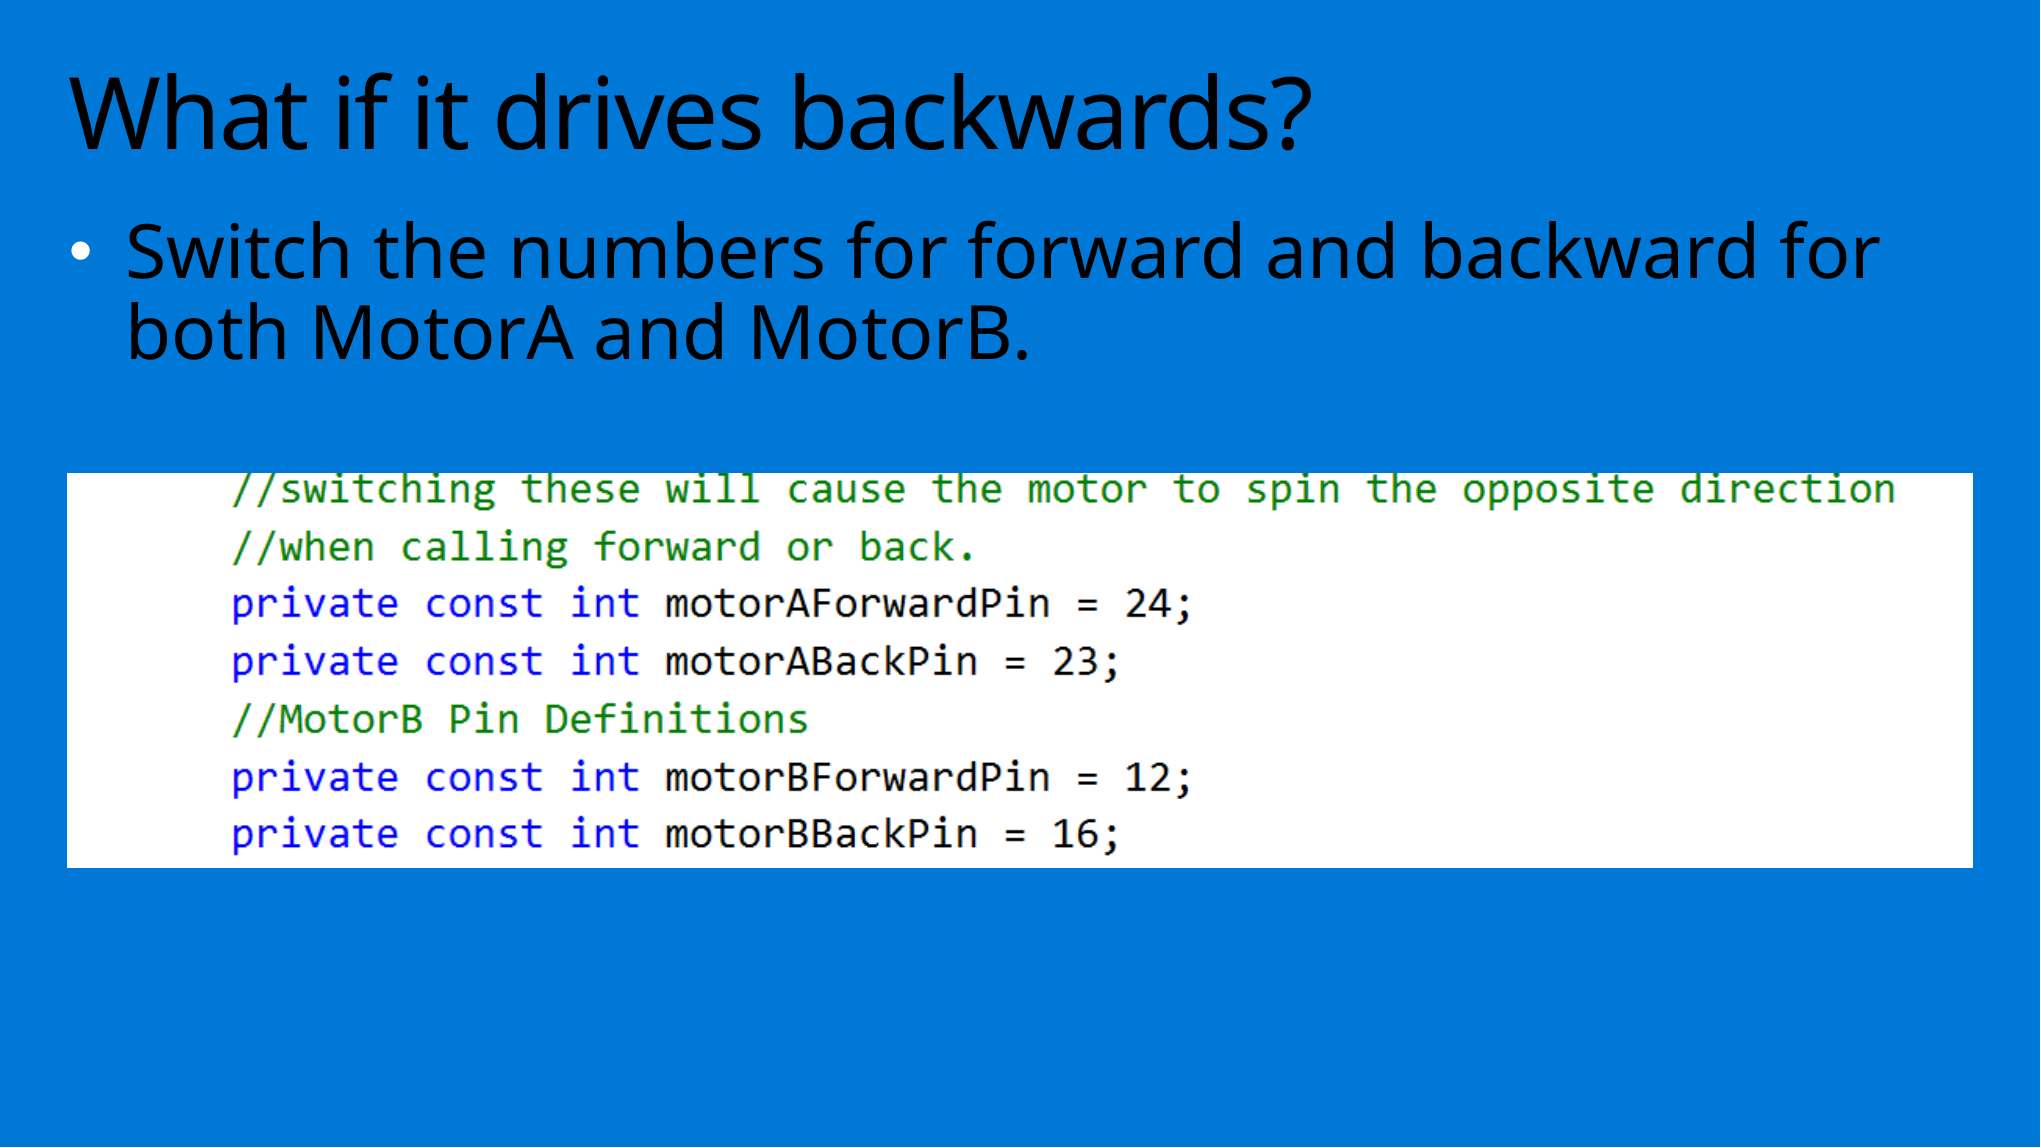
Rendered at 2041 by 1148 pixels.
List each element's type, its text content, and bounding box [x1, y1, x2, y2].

list Switch the numbers for forward and backward for both MotorA and MotorB. [45, 199, 1996, 393]
picture [67, 473, 1973, 868]
title What if it drives backwards? [45, 48, 1996, 199]
